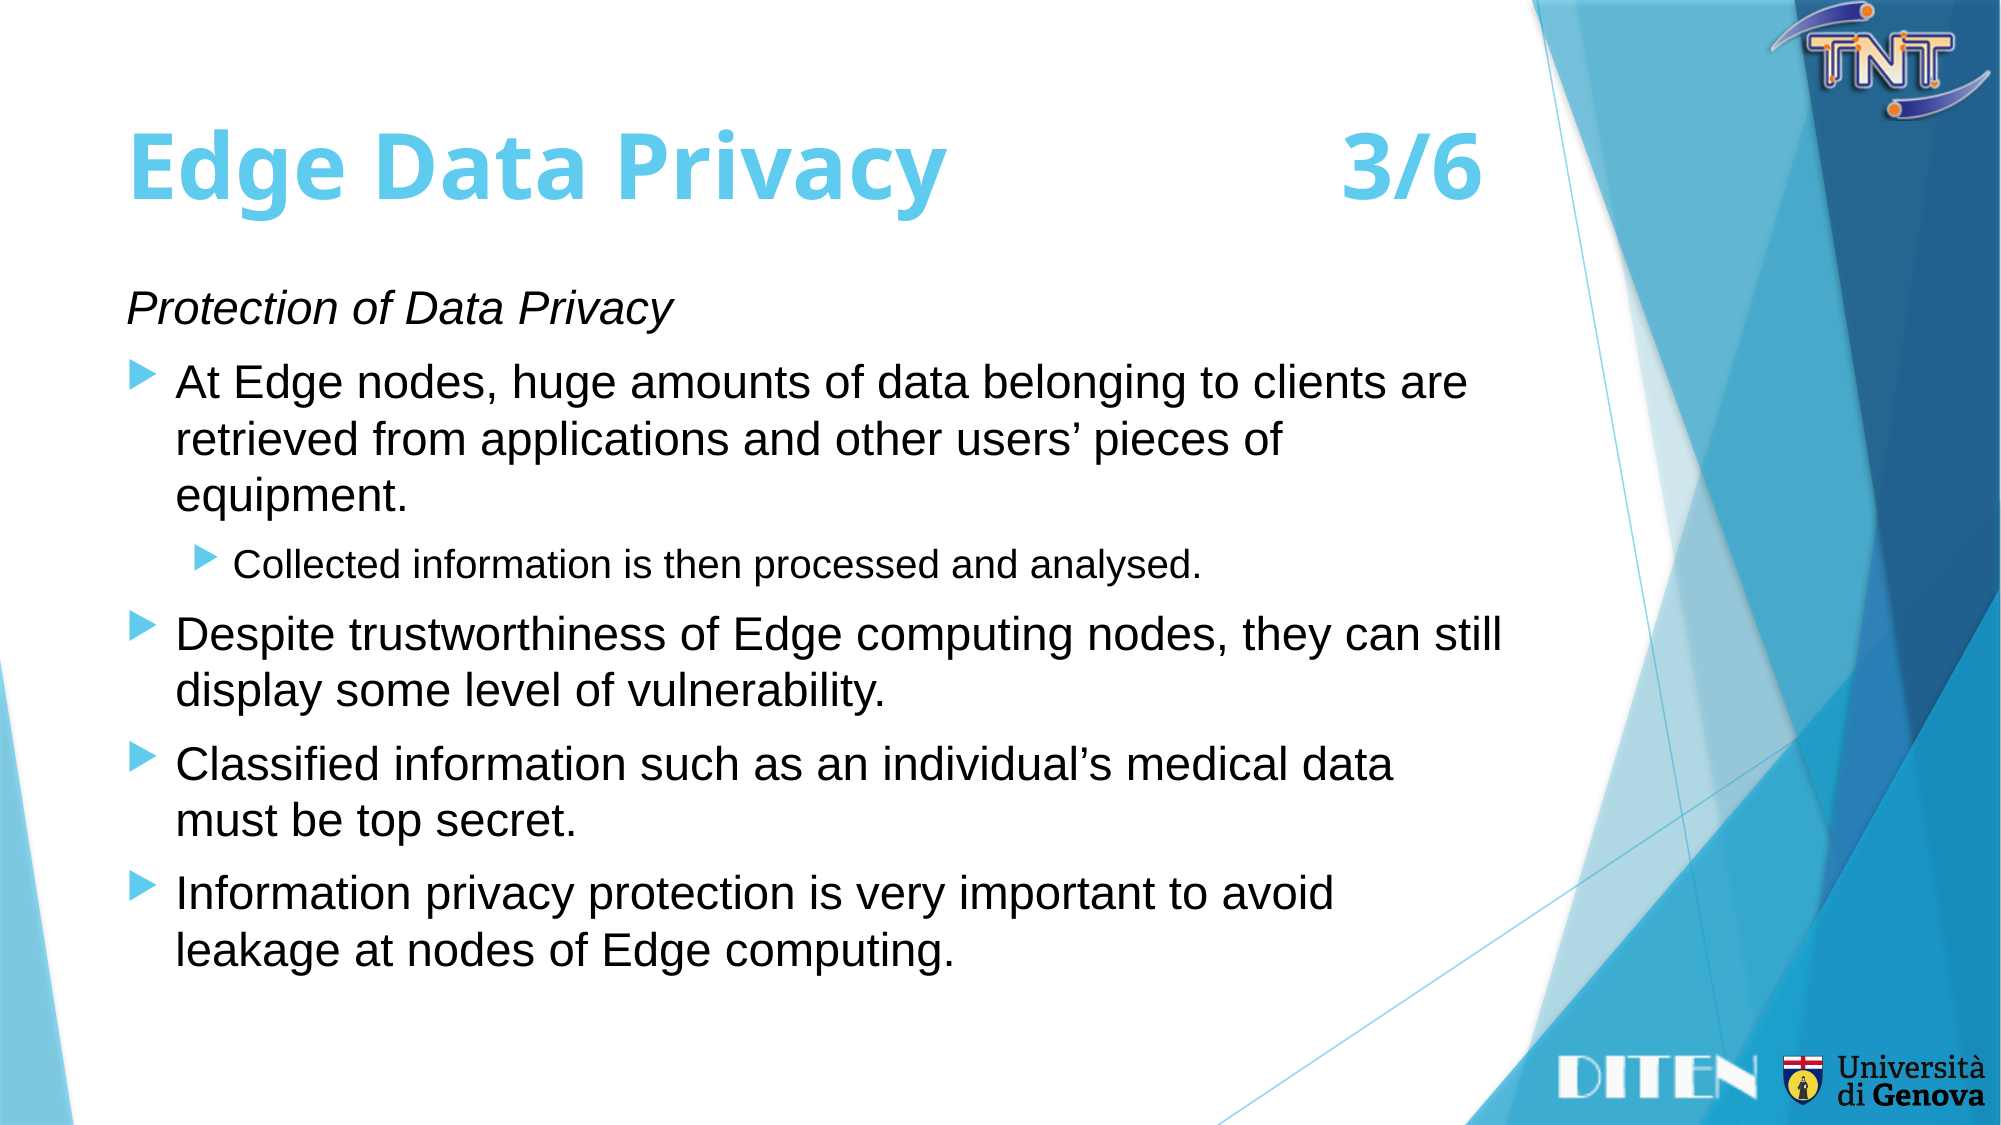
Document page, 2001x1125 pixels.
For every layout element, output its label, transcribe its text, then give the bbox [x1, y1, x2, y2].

list Protection of Data Privacy At Edge nodes, huge amounts of data belonging to clients are retrieved from applications and other users’ pieces of equipment. Collected information is then processed and analysed. Despite trustworthiness of Edge computing nodes, they can still display some level of vulnerability. Classified information such as an individual’s medical data must be top secret. Information privacy protection is very important to avoid leakage at nodes of Edge computing. [111, 270, 1522, 992]
title Edge Data Privacy 3/6 [111, 99, 1522, 220]
picture [1759, 0, 1994, 121]
picture [1557, 1050, 1985, 1110]
